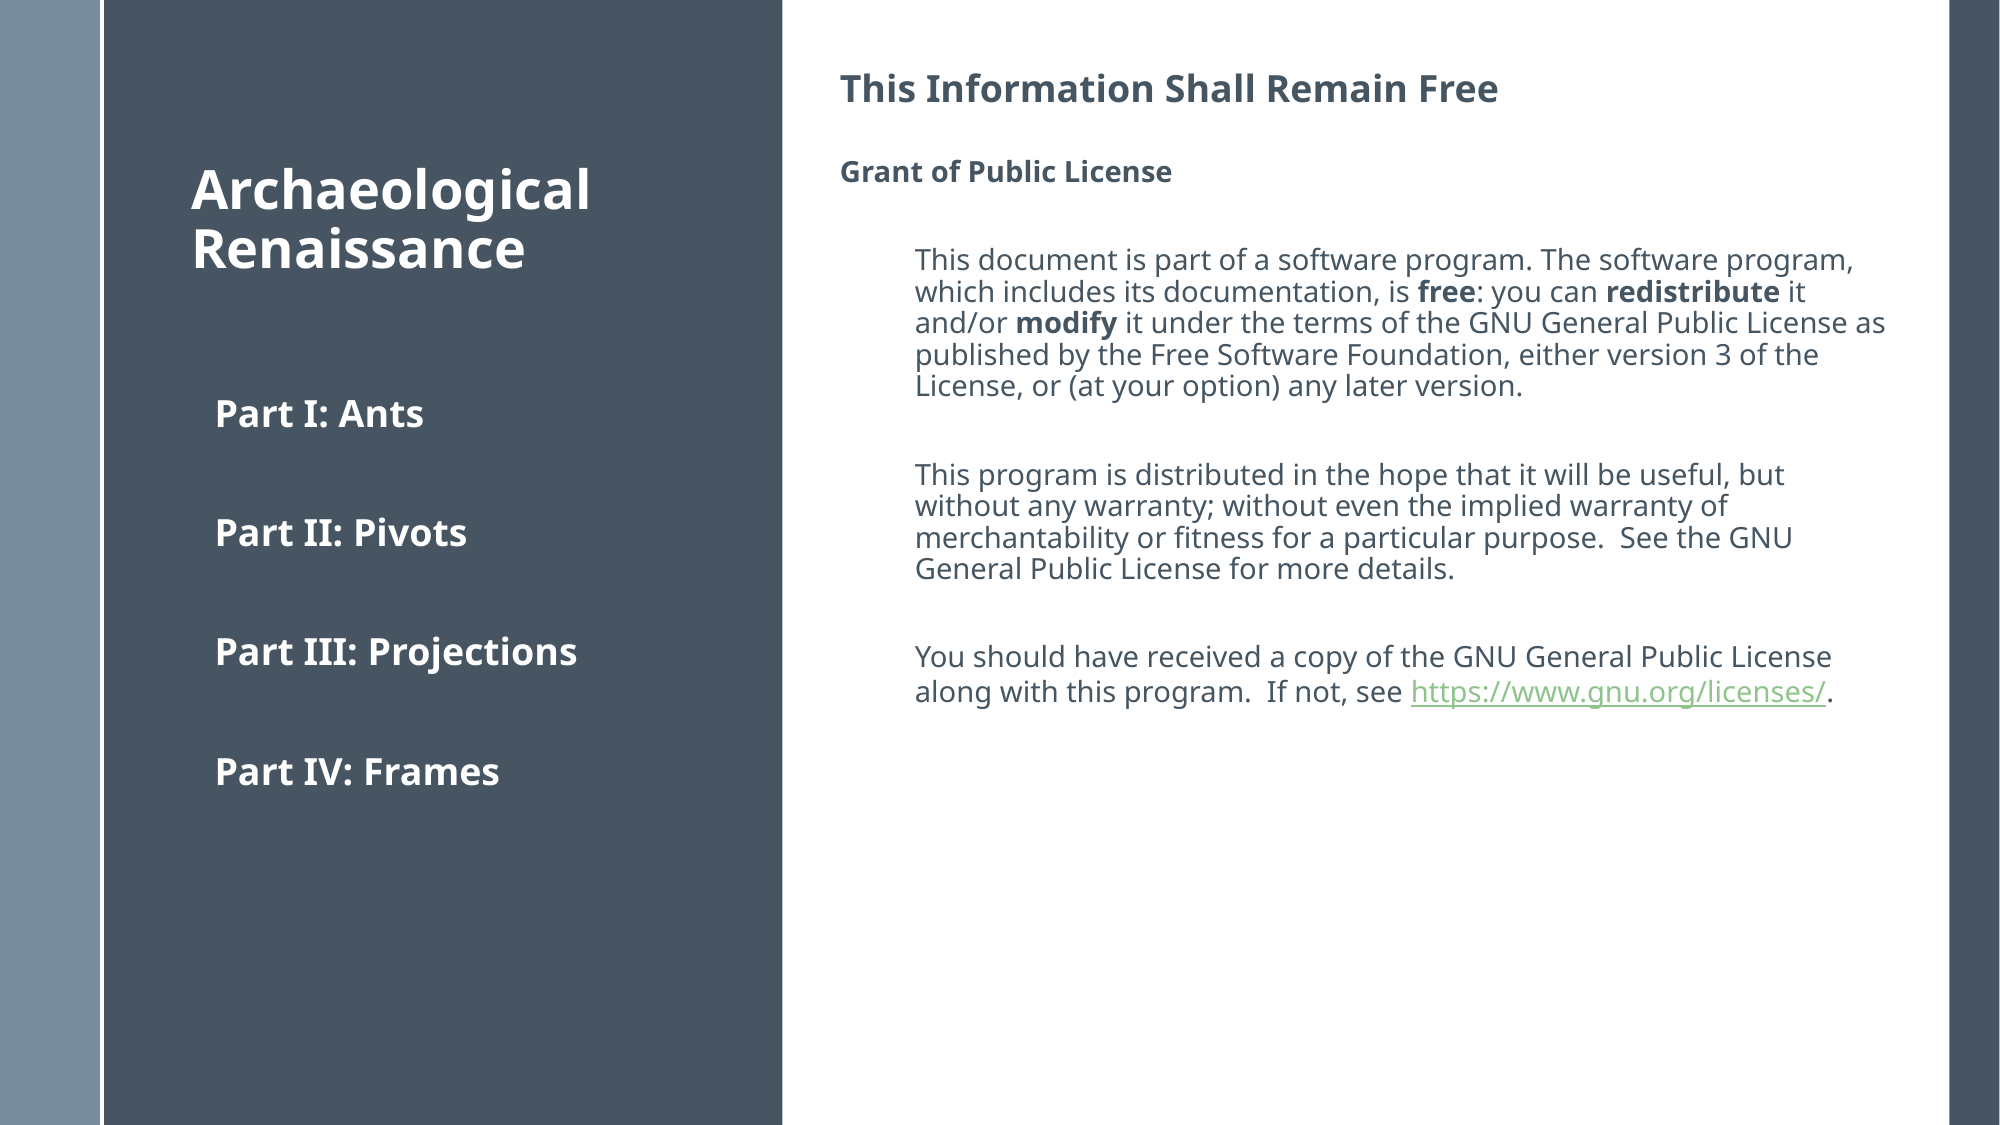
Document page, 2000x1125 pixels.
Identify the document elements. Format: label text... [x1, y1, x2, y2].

title Archaeological Renaissance [176, 62, 717, 288]
text_box Part I: Ants Part II: Pivots Part III: Projections Part IV: Frames [199, 337, 740, 938]
list This Information Shall Remain Free [824, 62, 1913, 125]
text_box Grant of Public License This document is part of a software program. The software program, which includes its documentation, is free: you can redistribute it and/or modify it under the terms of the GNU General Public License as published by the Free Software Foundation, either version 3 of the License, or (at your option) any later version. This program is distributed in the hope that it will be useful, but without any warranty; without even the implied warranty of merchantability or fitness for a particular purpose. See the GNU General Public License for more details. You should have received a copy of the GNU General Public License along with this program. If not, see https://www.gnu.org/licenses/. [824, 149, 1913, 1088]
